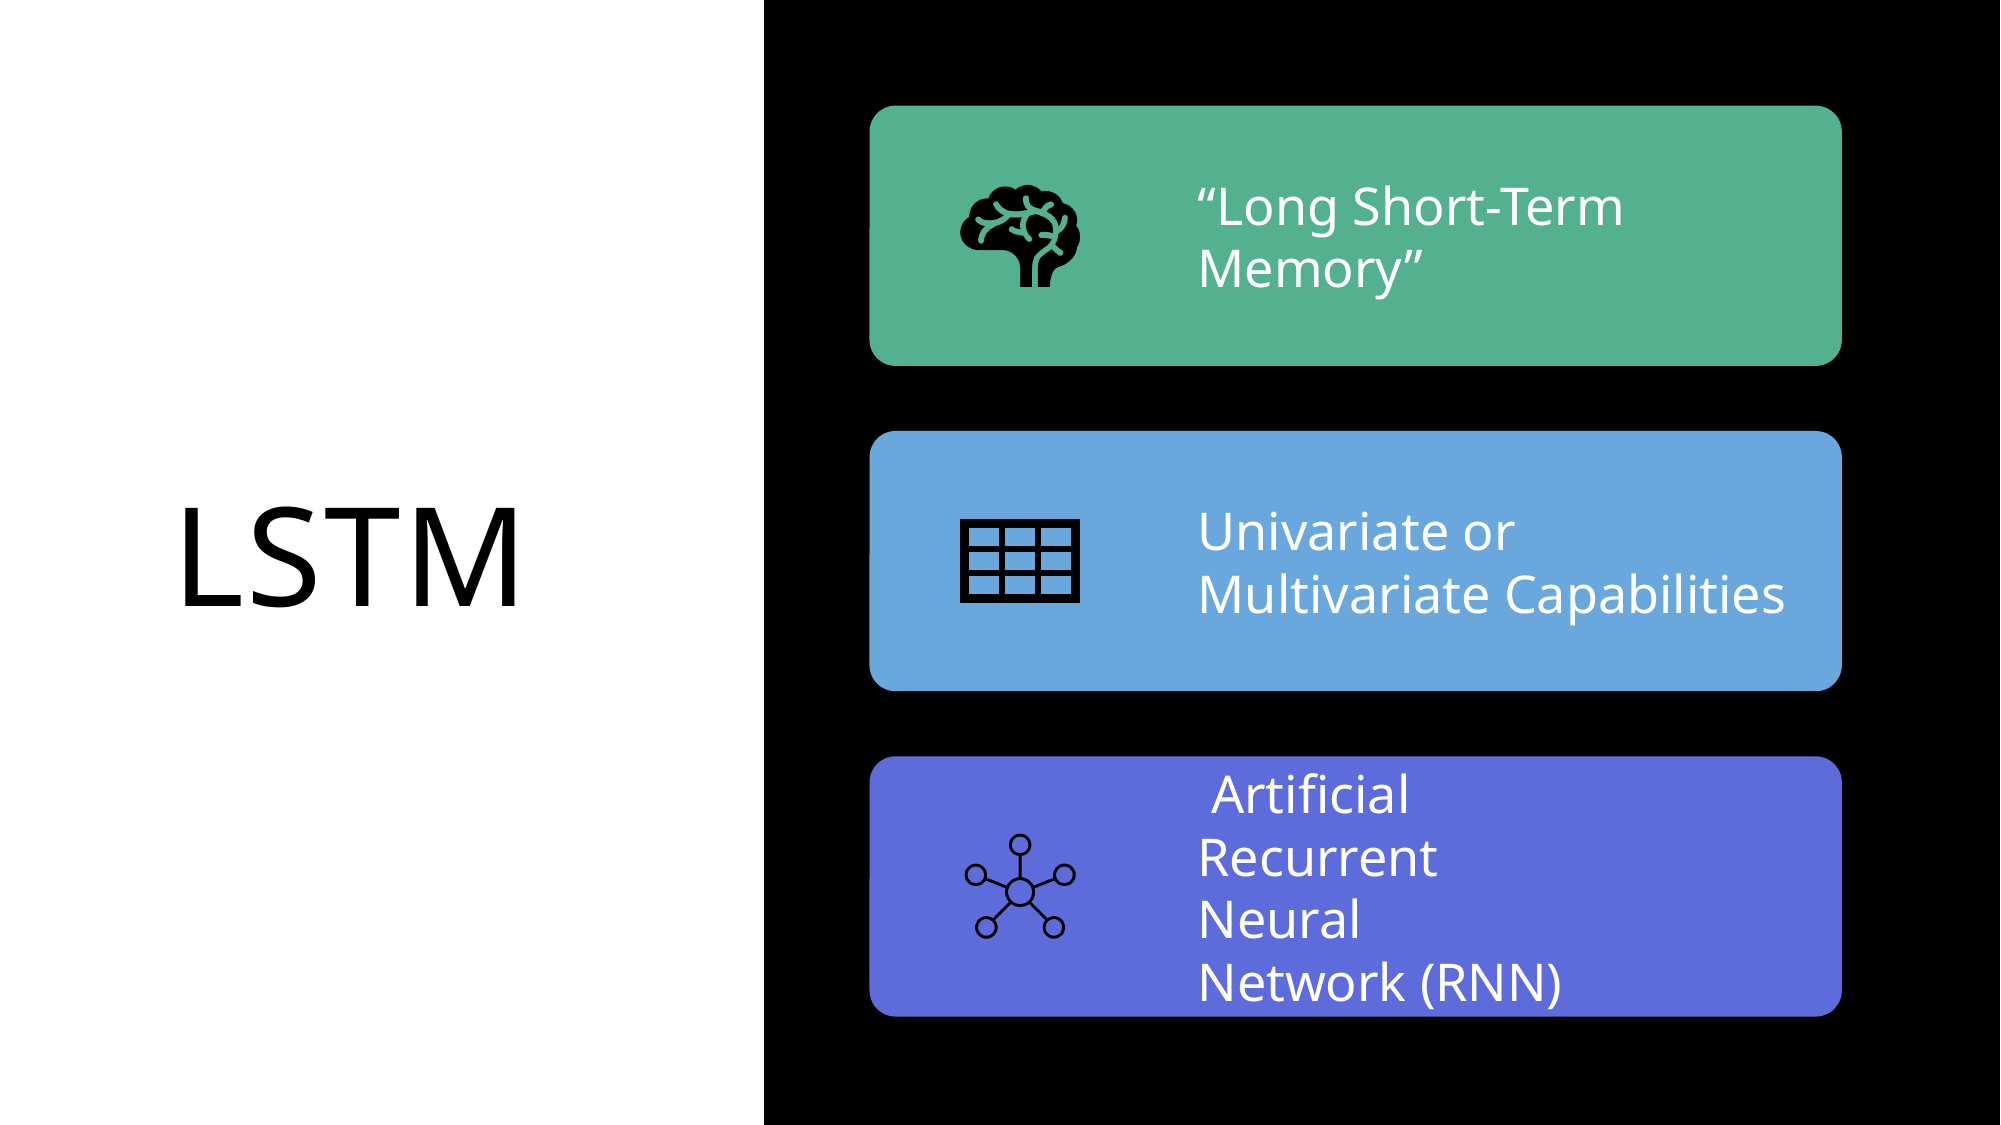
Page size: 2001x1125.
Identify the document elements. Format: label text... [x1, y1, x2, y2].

text_box [0, 0, 765, 1125]
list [869, 105, 1842, 1017]
text_box [765, 0, 2000, 1125]
title LSTM [157, 105, 685, 1020]
